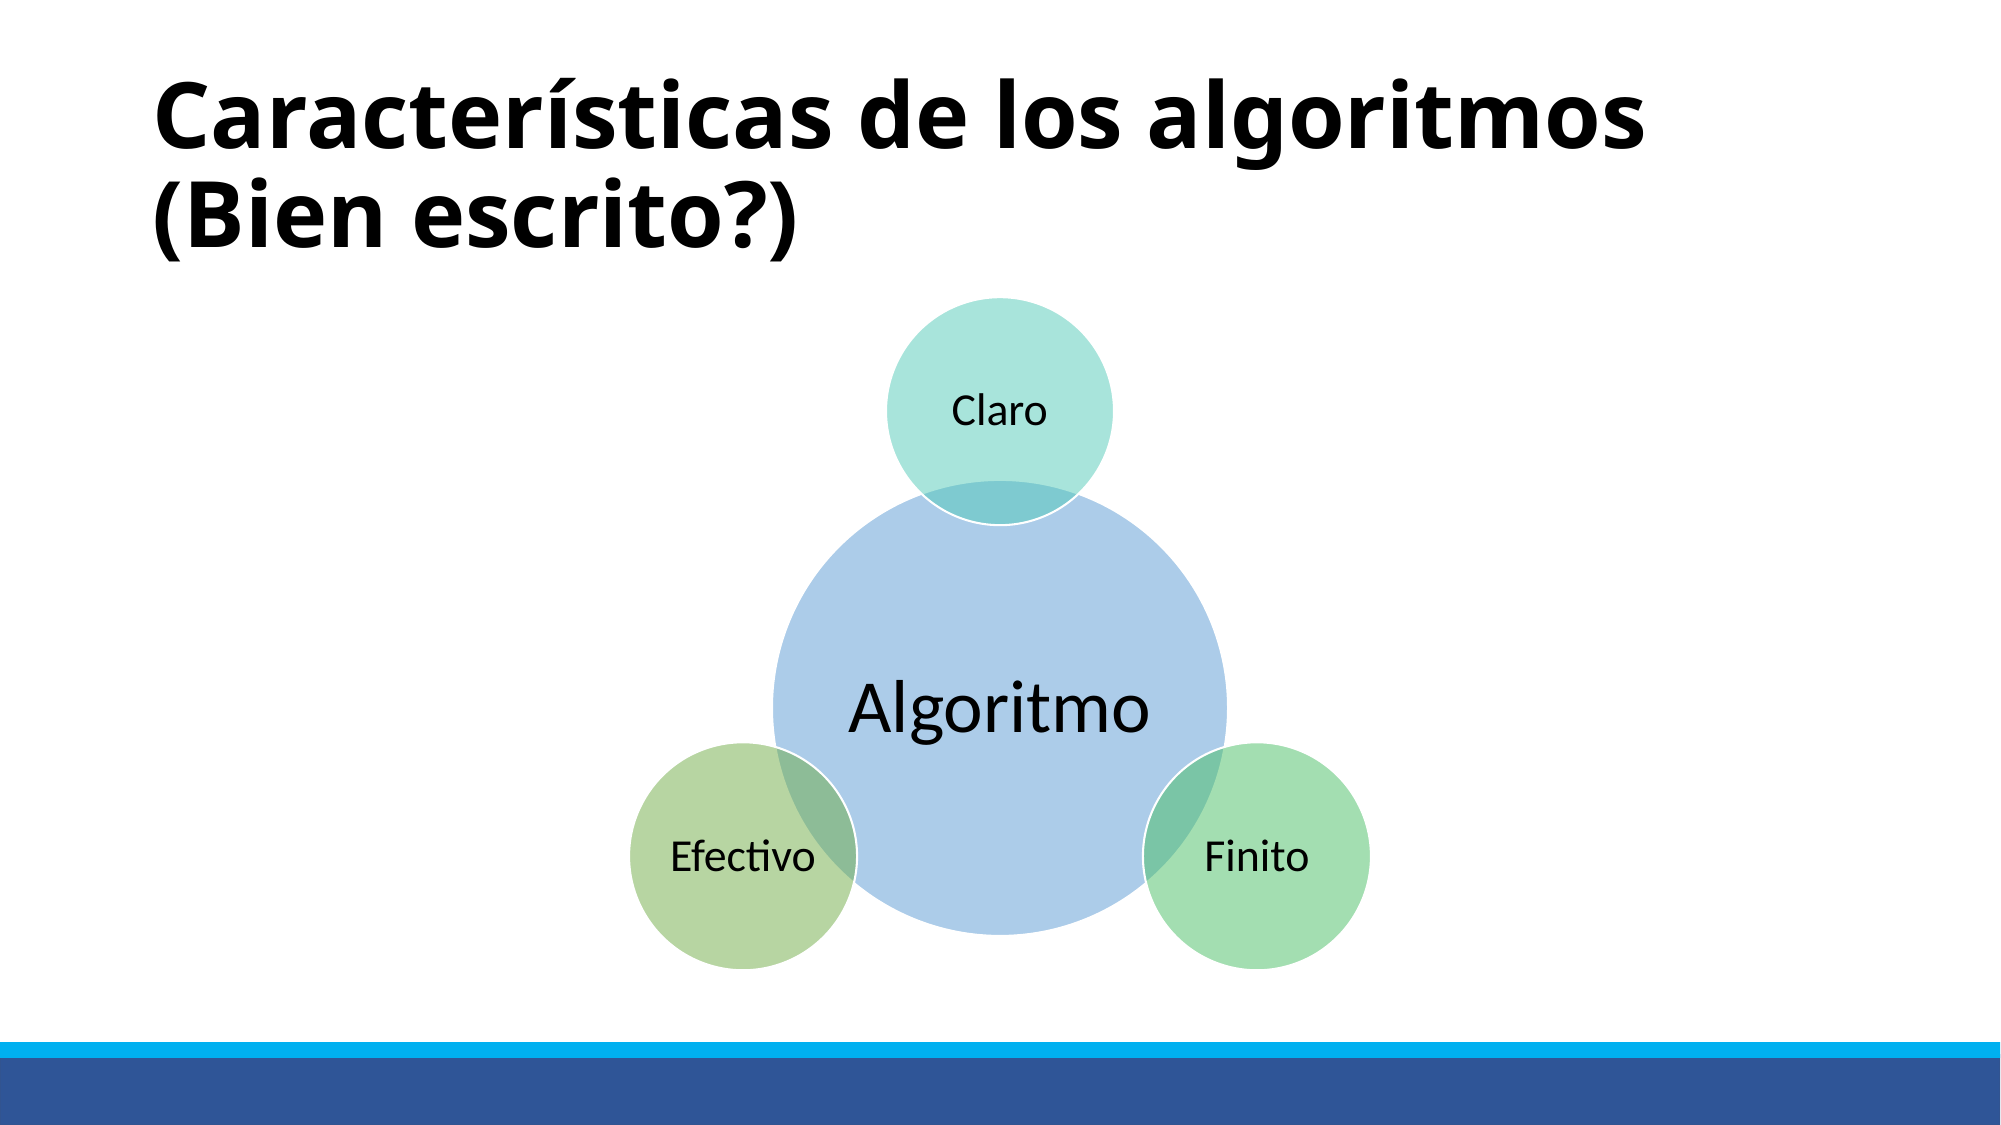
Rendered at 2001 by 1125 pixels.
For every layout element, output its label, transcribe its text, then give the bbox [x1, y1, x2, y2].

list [324, 262, 1675, 1005]
title Características de los algoritmos (Bien escrito?) [137, 59, 1863, 278]
